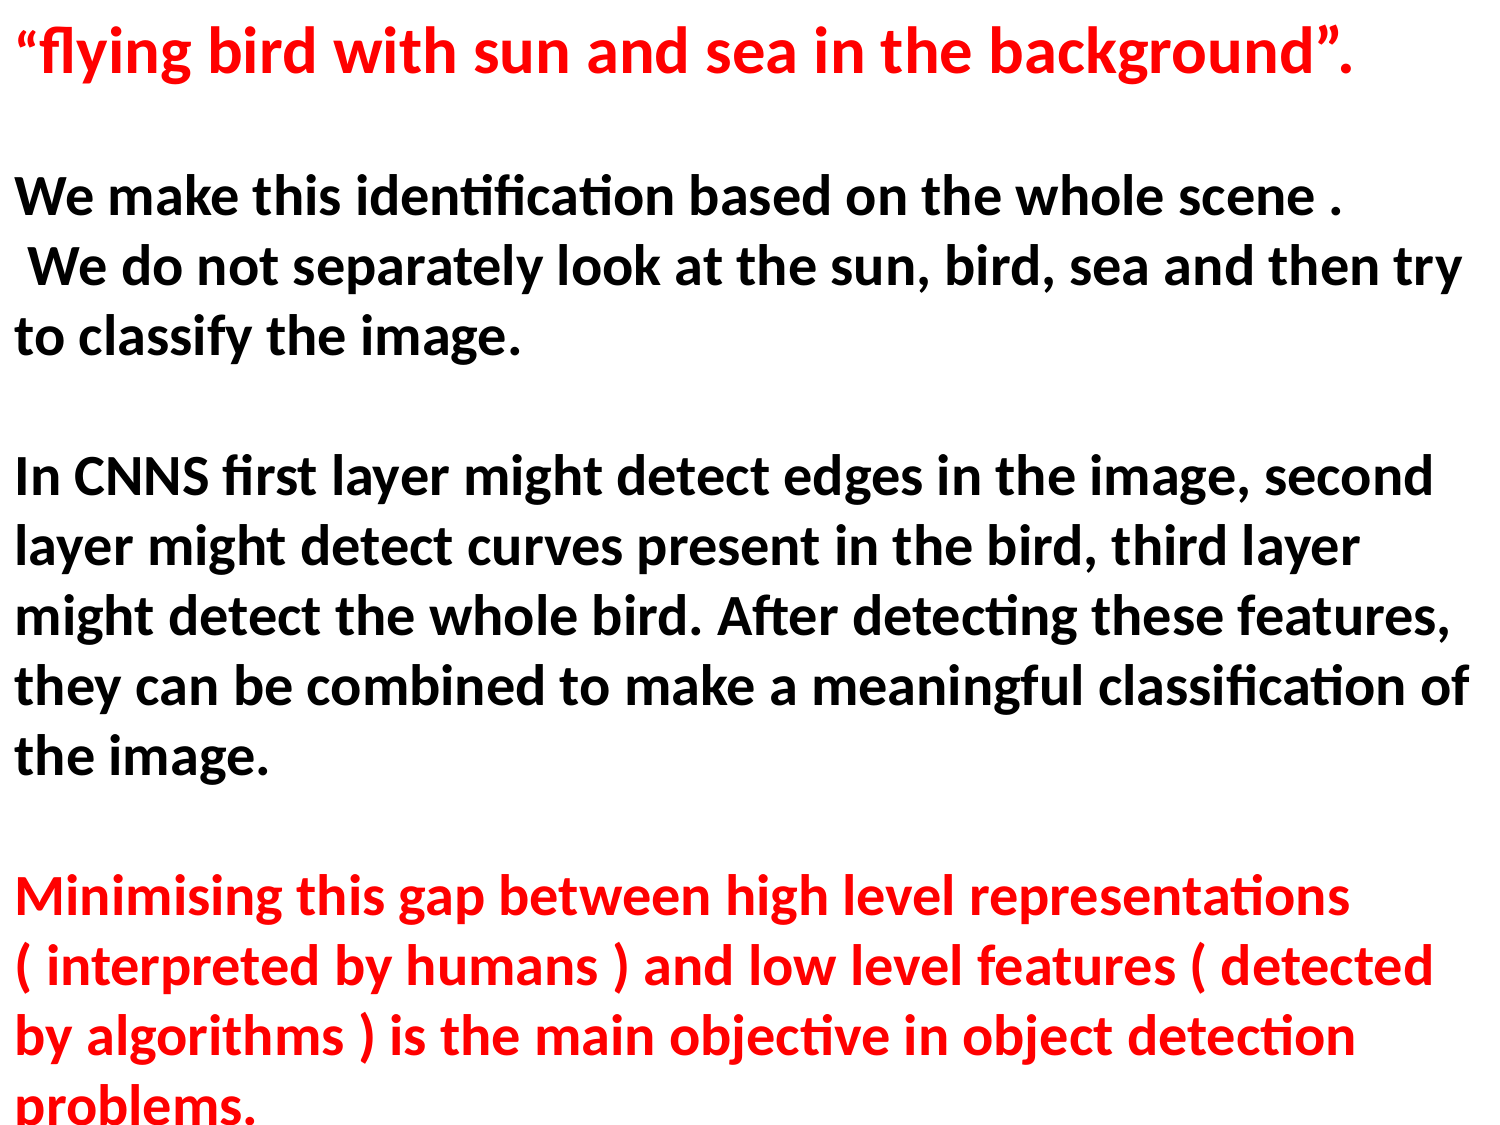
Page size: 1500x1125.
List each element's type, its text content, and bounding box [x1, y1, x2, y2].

text_box “flying bird with sun and sea in the background”. We make this identification based on the whole scene . We do not separately look at the sun, bird, sea and then try to classify the image. In CNNS first layer might detect edges in the image, second layer might detect curves present in the bird, third layer might detect the whole bird. After detecting these features, they can be combined to make a meaningful classification of the image. Minimising this gap between high level representations ( interpreted by humans ) and low level features ( detected by algorithms ) is the main objective in object detection problems. [0, 0, 1500, 1125]
